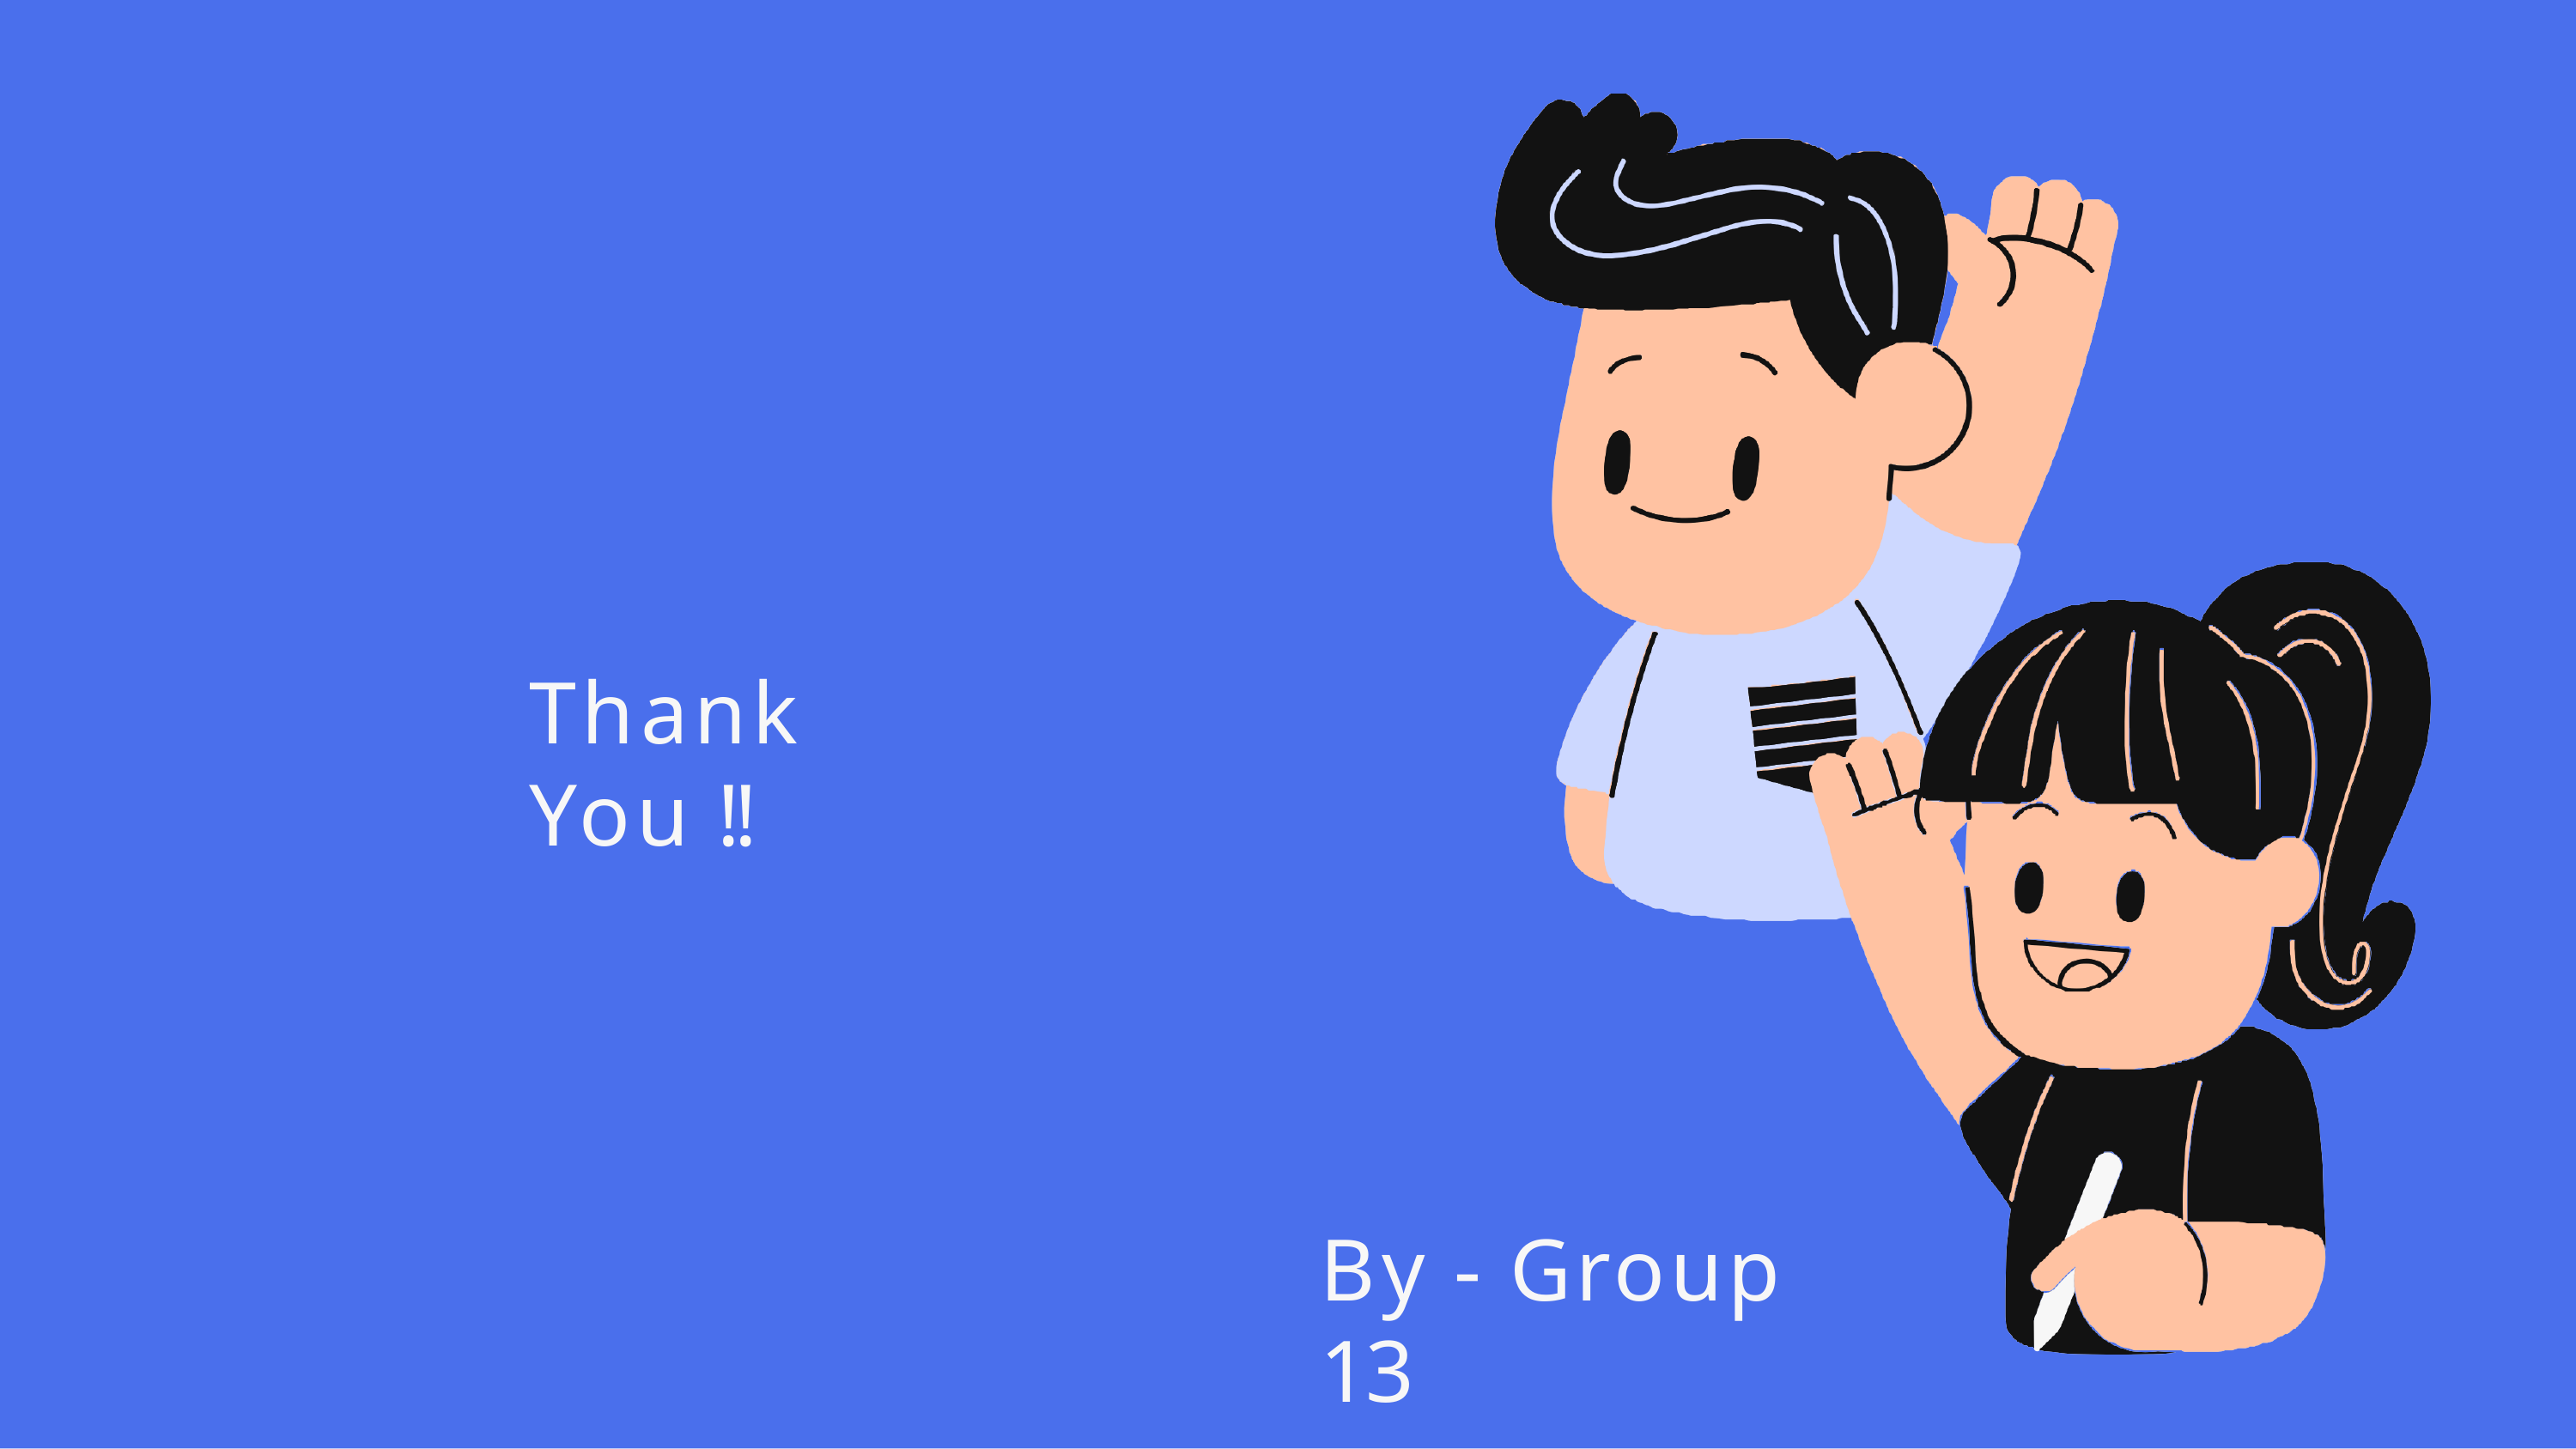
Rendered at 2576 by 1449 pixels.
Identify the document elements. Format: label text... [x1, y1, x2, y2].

text_box Thank You !! [526, 657, 1042, 864]
picture [1494, 94, 2431, 1355]
text_box [0, 0, 2576, 1449]
text_box By - Group 13 [1318, 1214, 1868, 1420]
